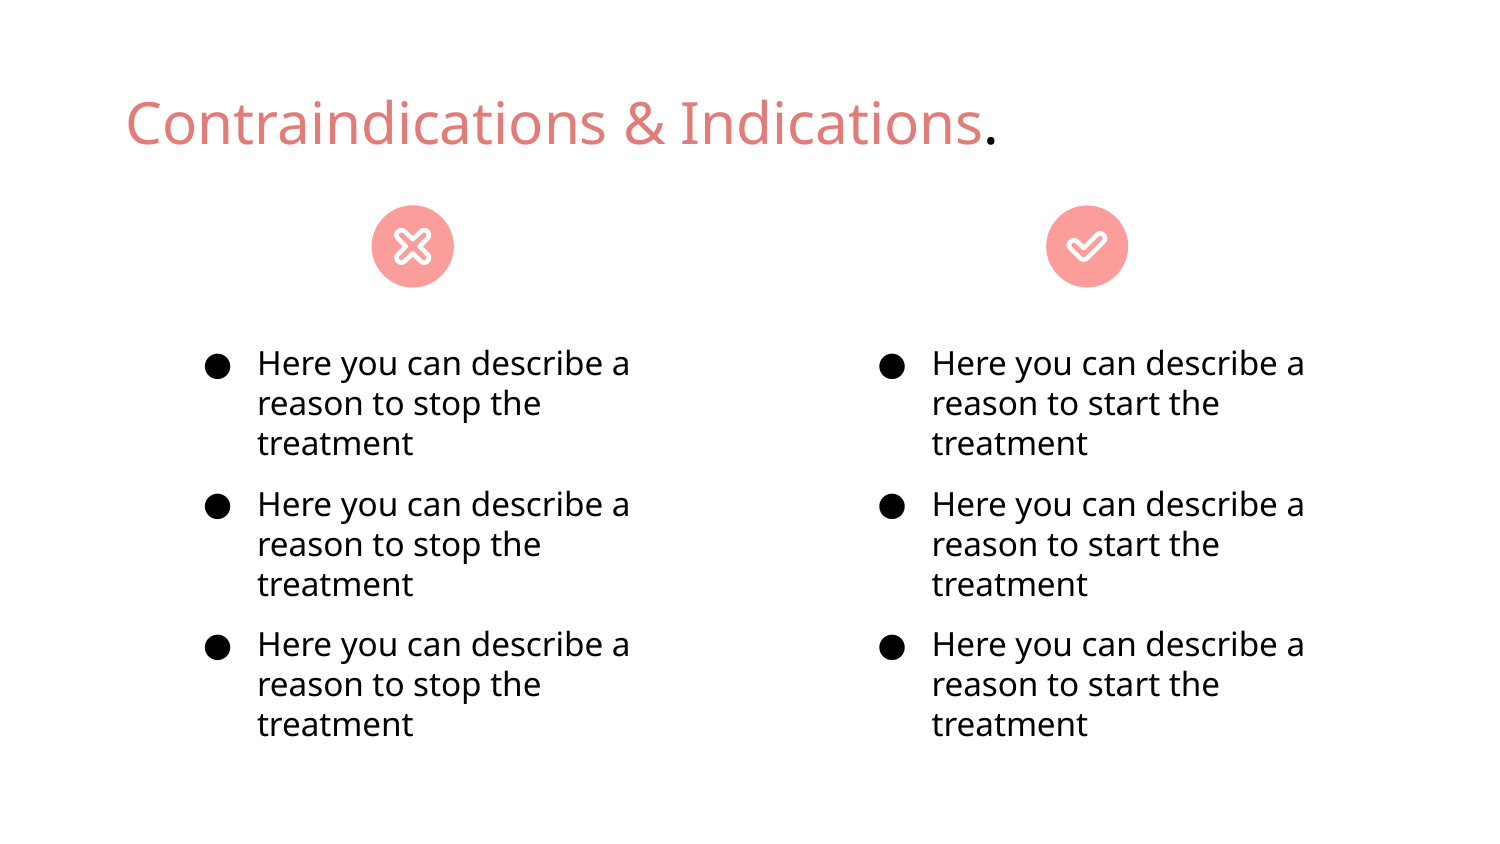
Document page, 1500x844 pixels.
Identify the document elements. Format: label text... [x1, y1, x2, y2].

title Contraindications & Indications. [110, 71, 1076, 166]
list Here you can describe a reason to stop the treatment Here you can describe a reason to stop the treatment Here you can describe a reason to stop the treatment [167, 327, 659, 746]
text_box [1045, 205, 1129, 288]
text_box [371, 205, 455, 288]
list Here you can describe a reason to start the treatment Here you can describe a reason to start the treatment Here you can describe a reason to start the treatment [841, 327, 1333, 746]
